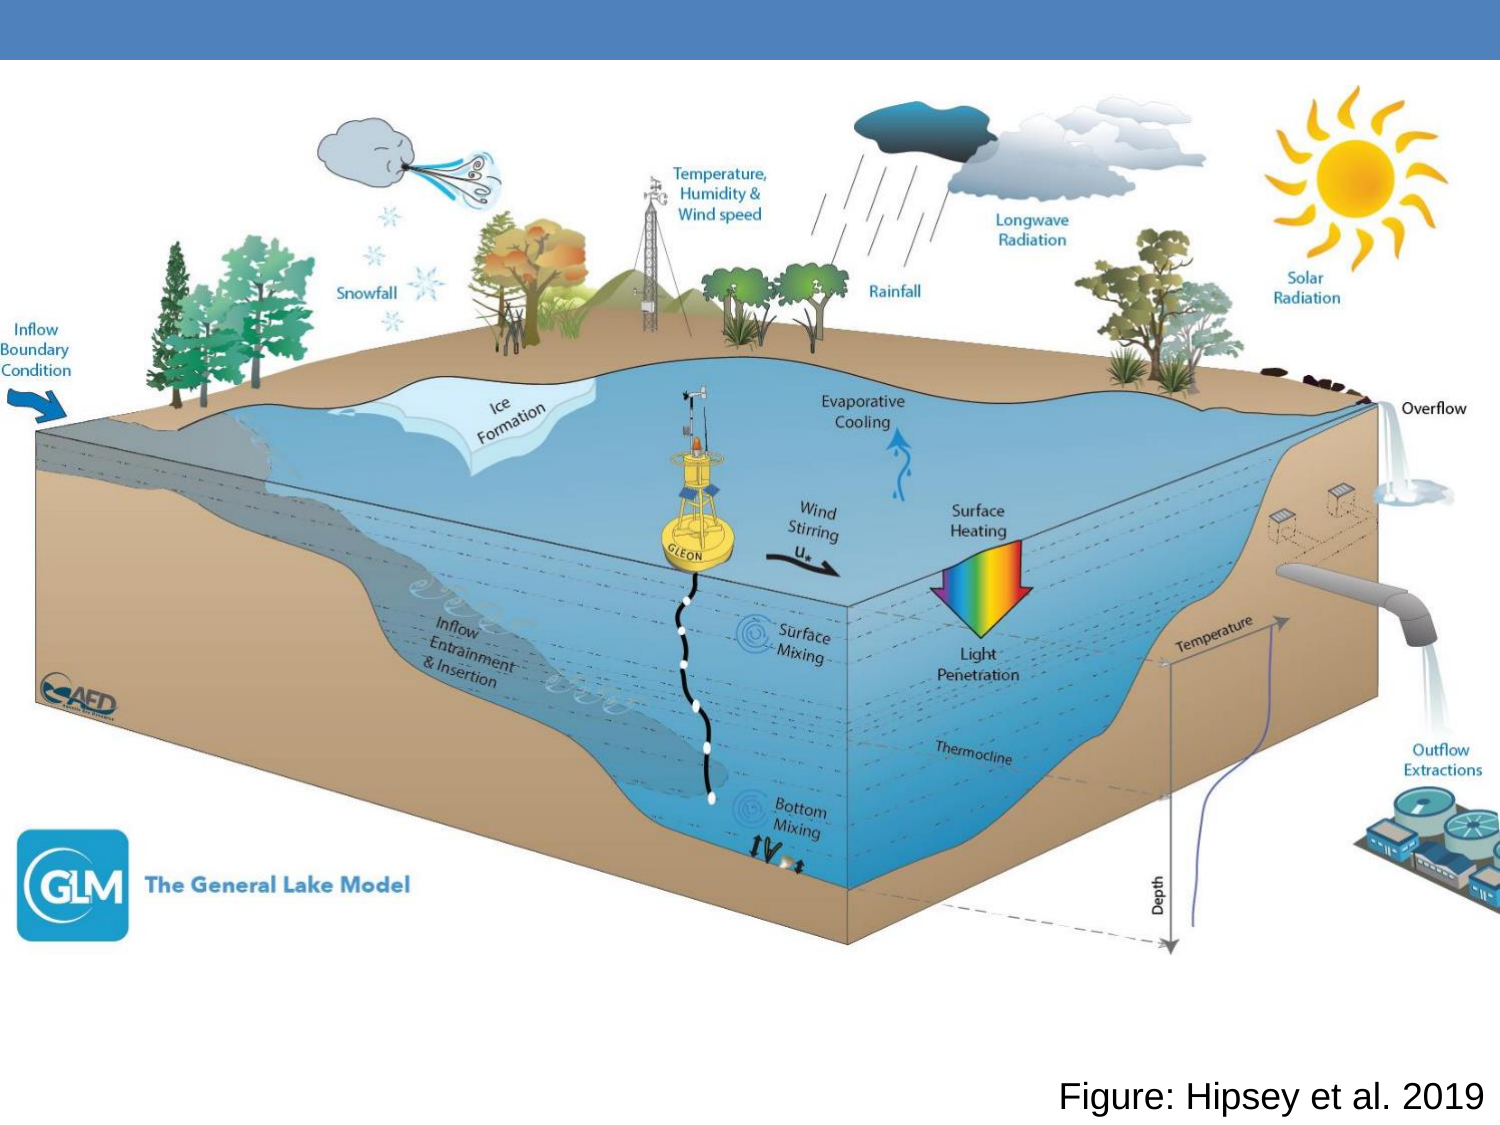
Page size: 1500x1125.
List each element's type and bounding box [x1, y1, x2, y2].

text_box [0, 85, 1500, 1125]
